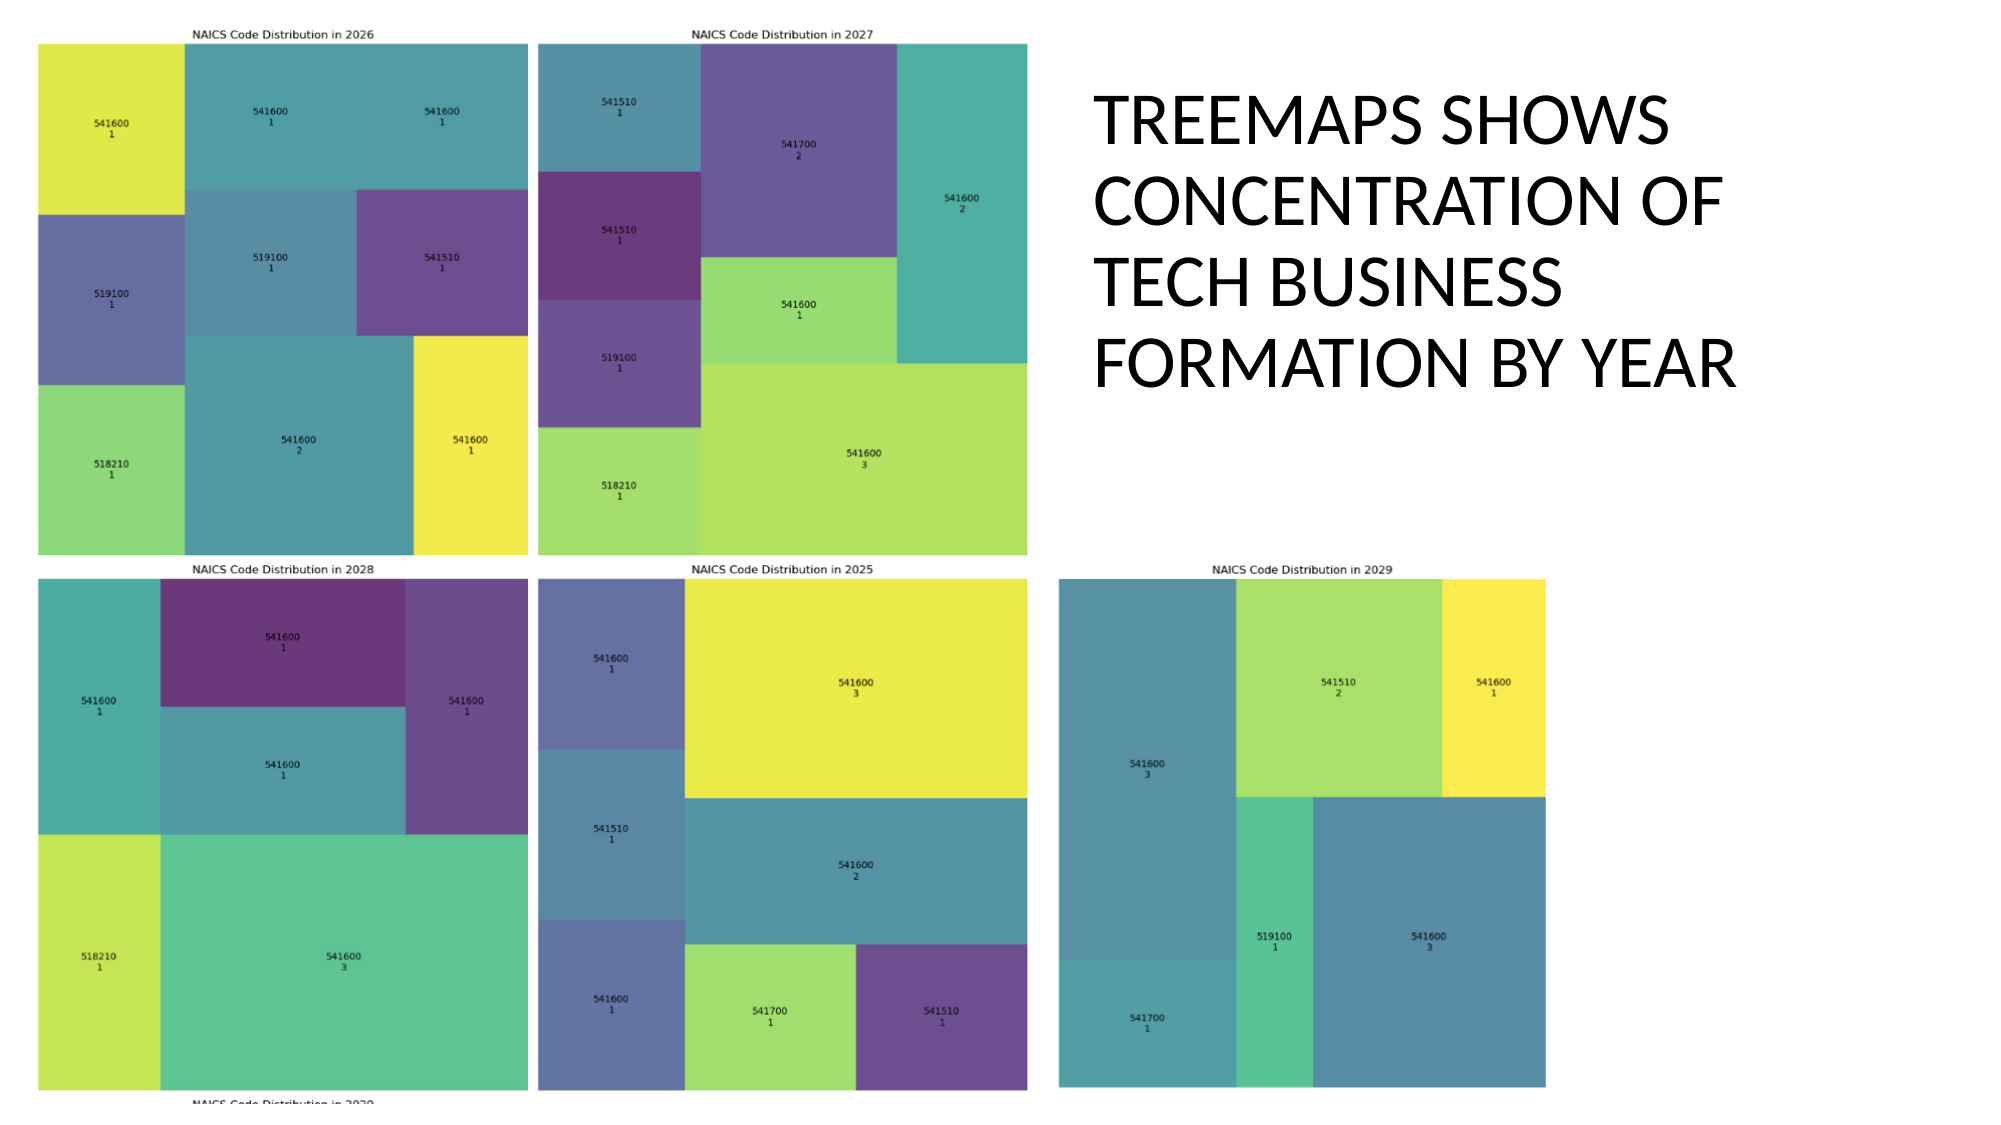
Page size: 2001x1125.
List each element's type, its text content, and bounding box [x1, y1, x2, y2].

picture [1038, 562, 1560, 1104]
title TreeMaps shows concentration of tech business formation by year [1078, 46, 1863, 528]
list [26, 21, 1039, 1104]
